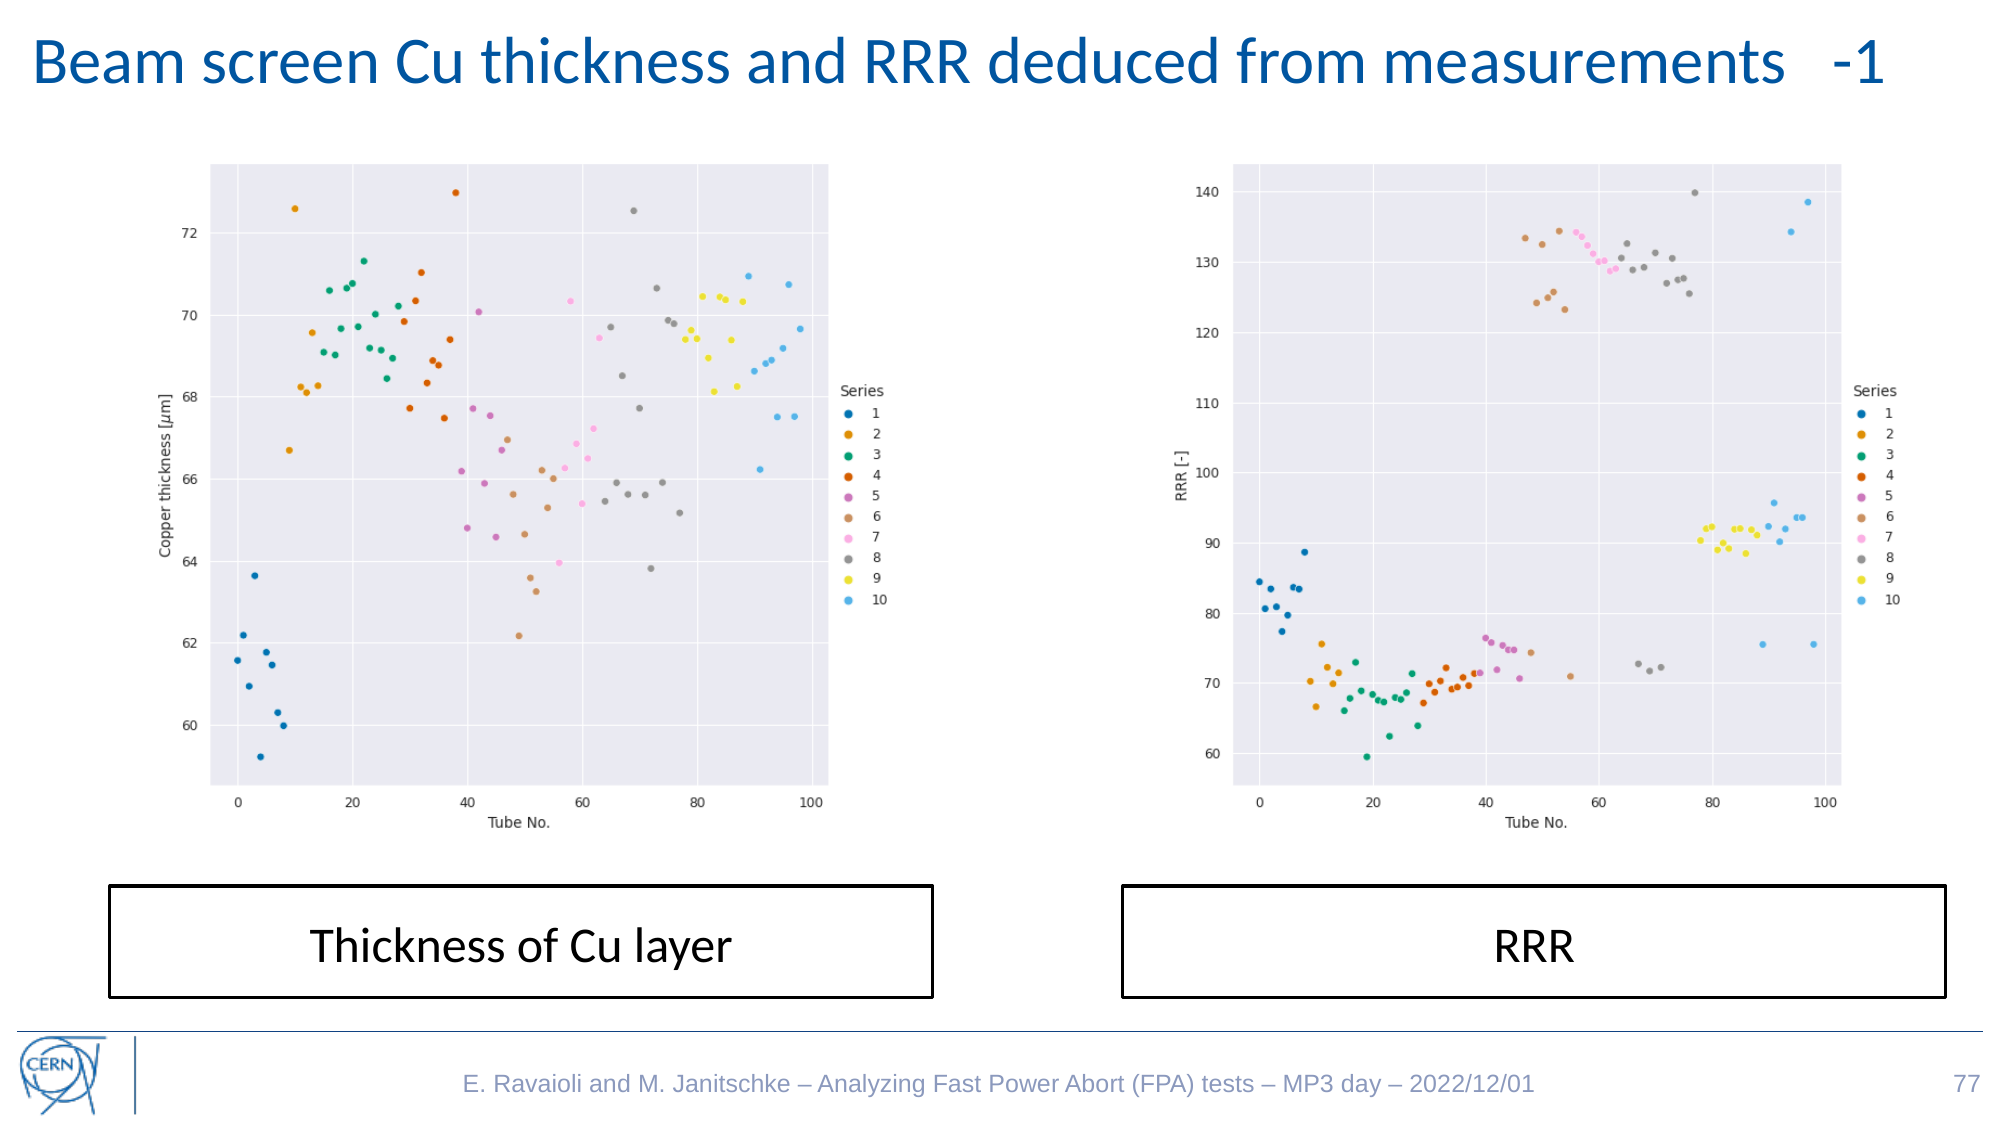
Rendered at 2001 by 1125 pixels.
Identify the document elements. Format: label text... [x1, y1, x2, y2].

picture [1155, 149, 1913, 843]
text_box RRR [1121, 884, 1947, 999]
title Beam screen Cu thickness and RRR deduced from measurements -1 [24, 13, 1976, 101]
picture [142, 149, 900, 843]
text_box Thickness of Cu layer [108, 884, 934, 999]
